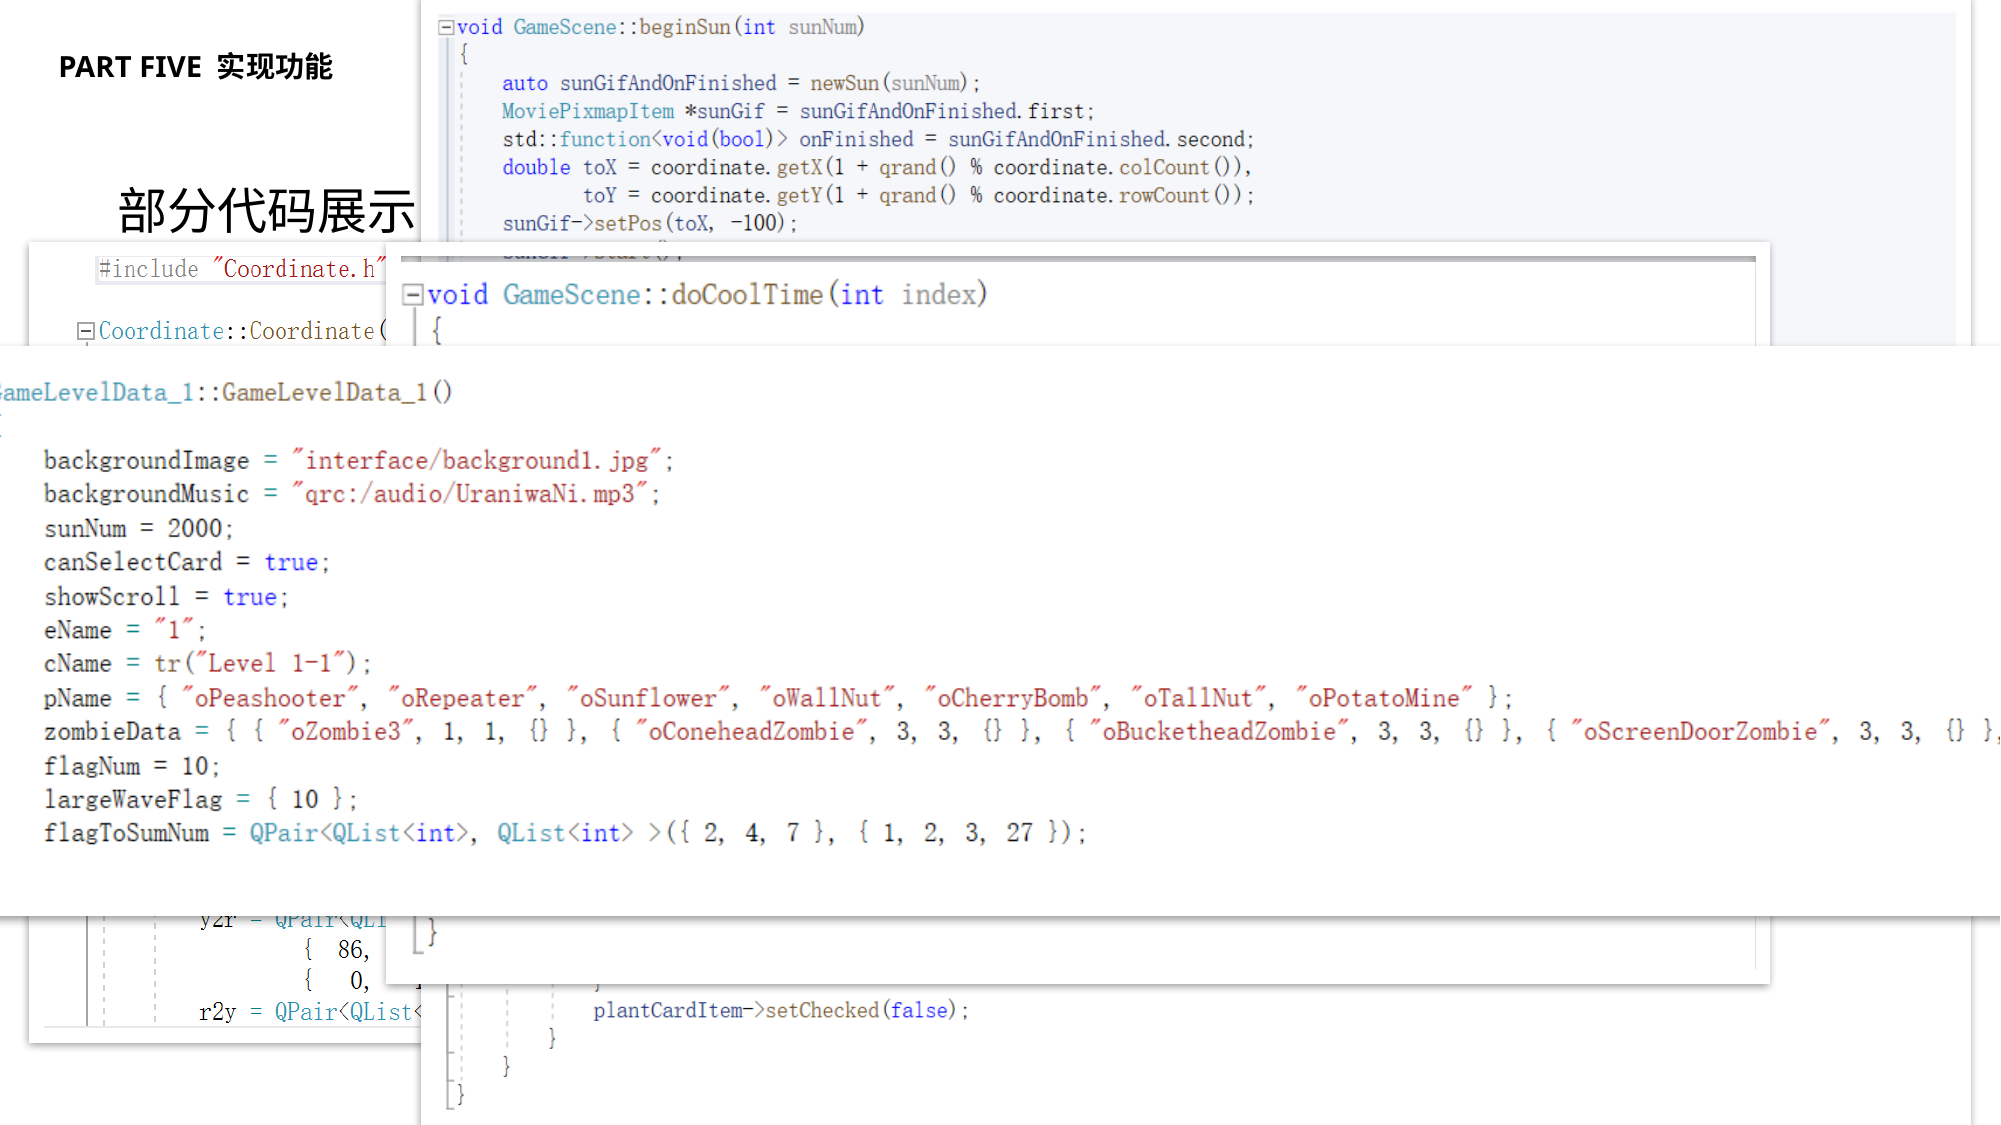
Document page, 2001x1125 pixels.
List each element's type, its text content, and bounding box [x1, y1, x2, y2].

text_box 部分代码展示： [102, 172, 414, 239]
list PART FIVE 实现功能 [42, 35, 414, 101]
picture [0, 8, 2000, 1125]
